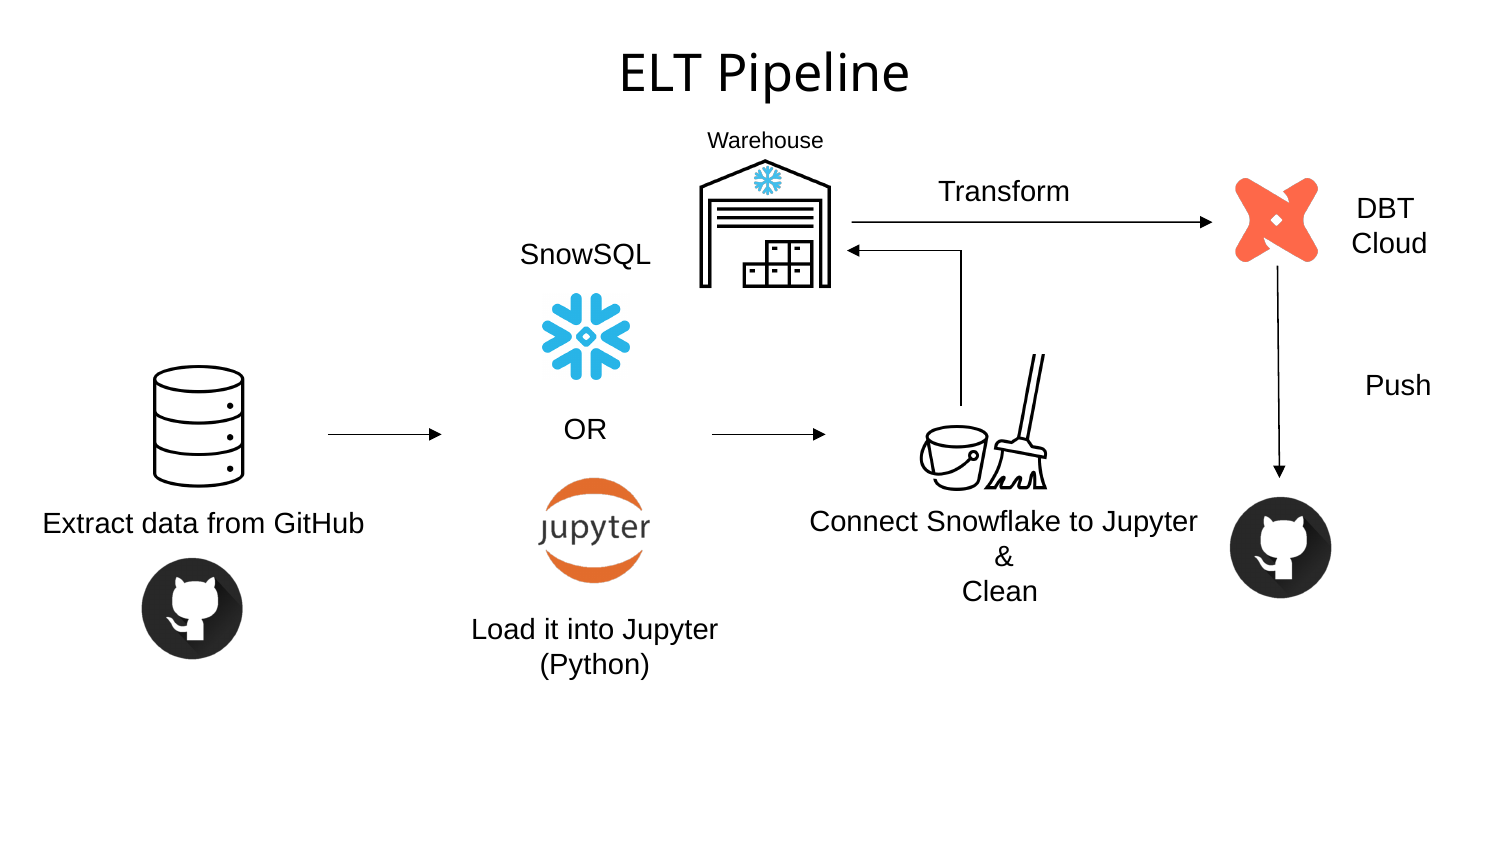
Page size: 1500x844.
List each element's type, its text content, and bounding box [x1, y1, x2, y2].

text_box Load it into Jupyter (Python) [409, 603, 781, 688]
text_box Warehouse [692, 118, 909, 161]
text_box SnowSQL [470, 227, 677, 278]
picture [122, 349, 274, 501]
text_box OR [548, 403, 697, 453]
picture [682, 140, 848, 305]
text_box DBT Cloud [1327, 182, 1500, 268]
picture [74, 541, 310, 679]
picture [541, 292, 630, 381]
title ELT Pipeline [92, 31, 1438, 111]
picture [1234, 178, 1325, 262]
picture [1162, 480, 1399, 617]
text_box DBT Cloud [1223, 182, 1232, 268]
picture [457, 458, 729, 605]
text_box Extract data from GitHub [27, 496, 399, 547]
picture [907, 345, 1059, 497]
text_box Connect Snowflake to Jupyter & Clean [769, 494, 1157, 615]
text_box Transform [851, 164, 1171, 215]
text_box Push [1324, 358, 1473, 409]
